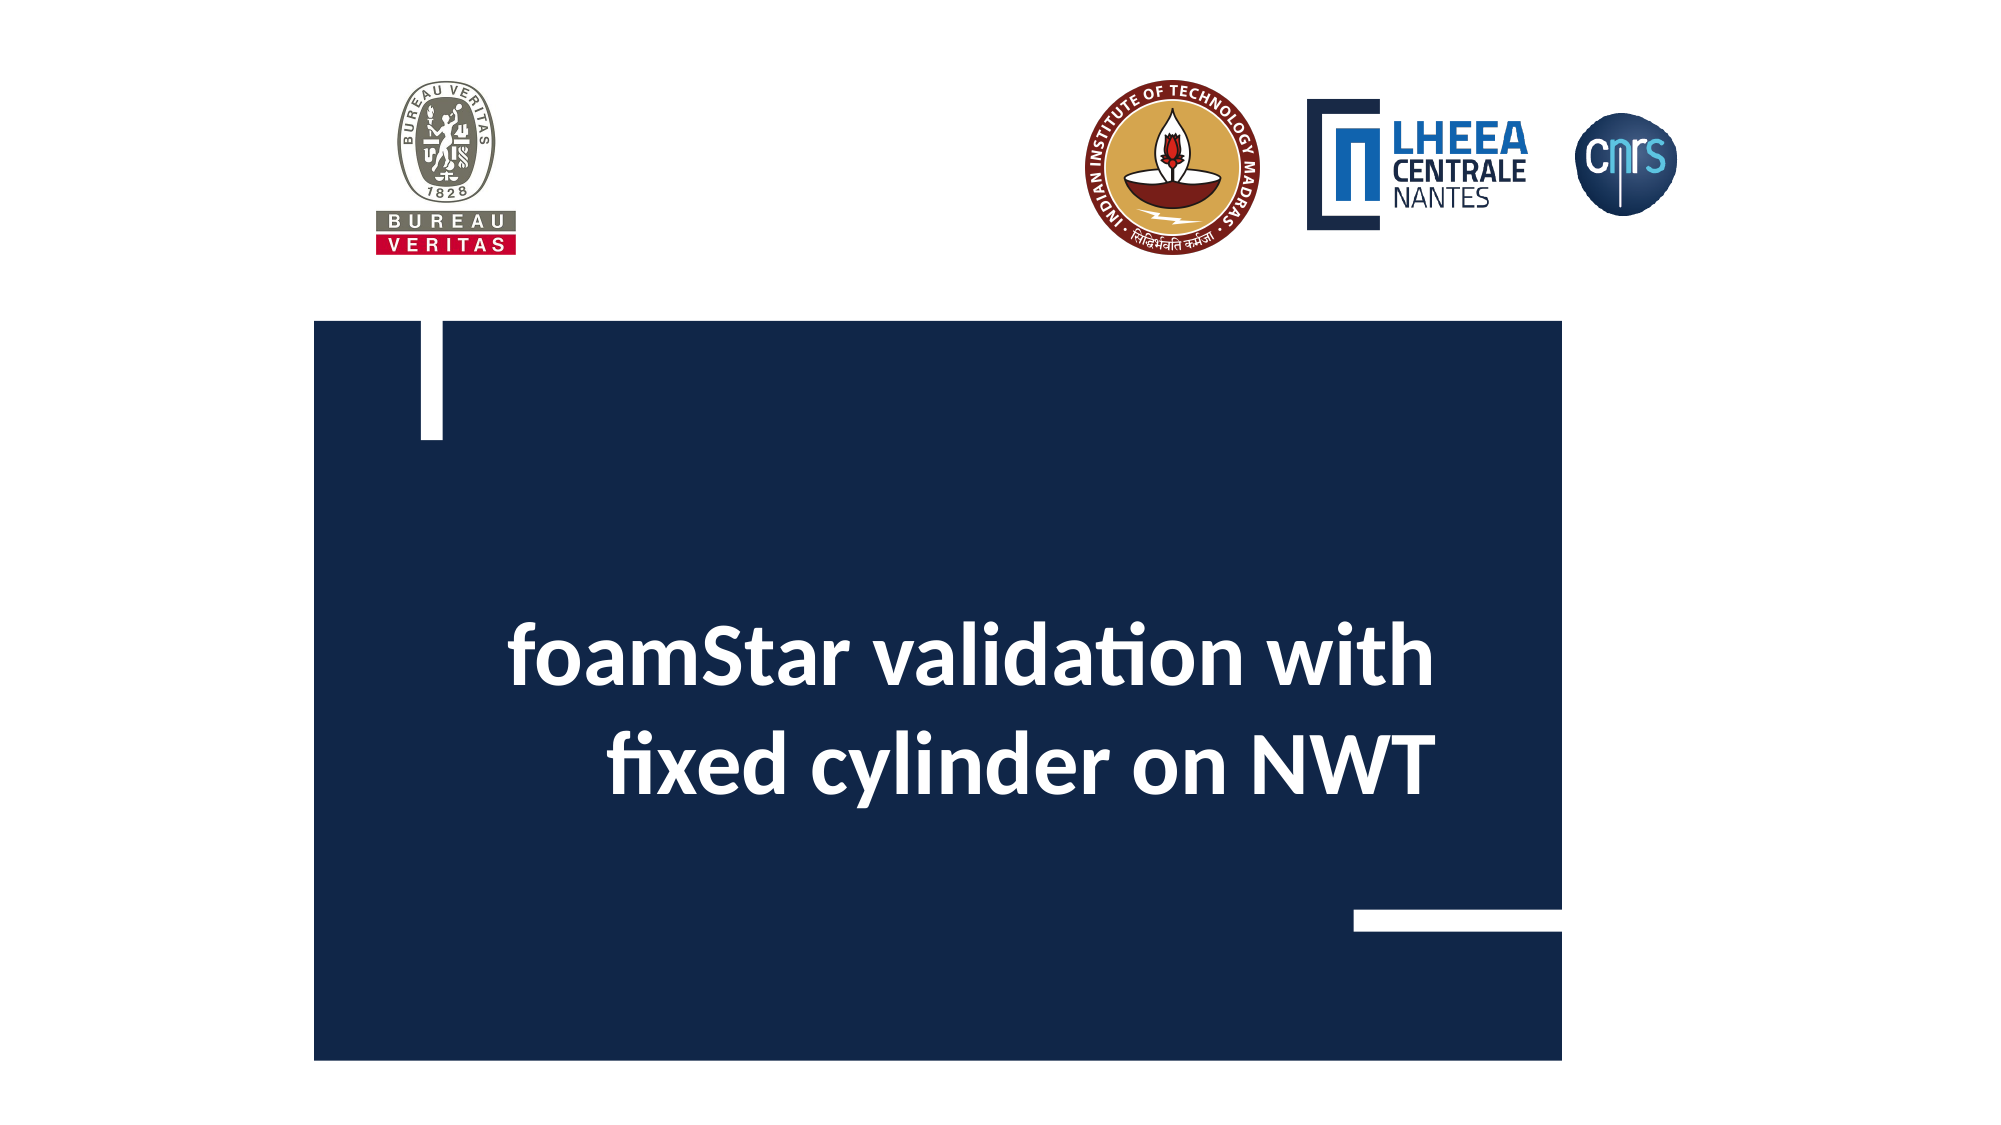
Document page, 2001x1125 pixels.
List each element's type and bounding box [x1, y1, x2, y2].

text_box [314, 258, 1627, 1061]
picture [1278, 82, 1701, 247]
picture [376, 80, 516, 255]
picture [1085, 80, 1260, 255]
